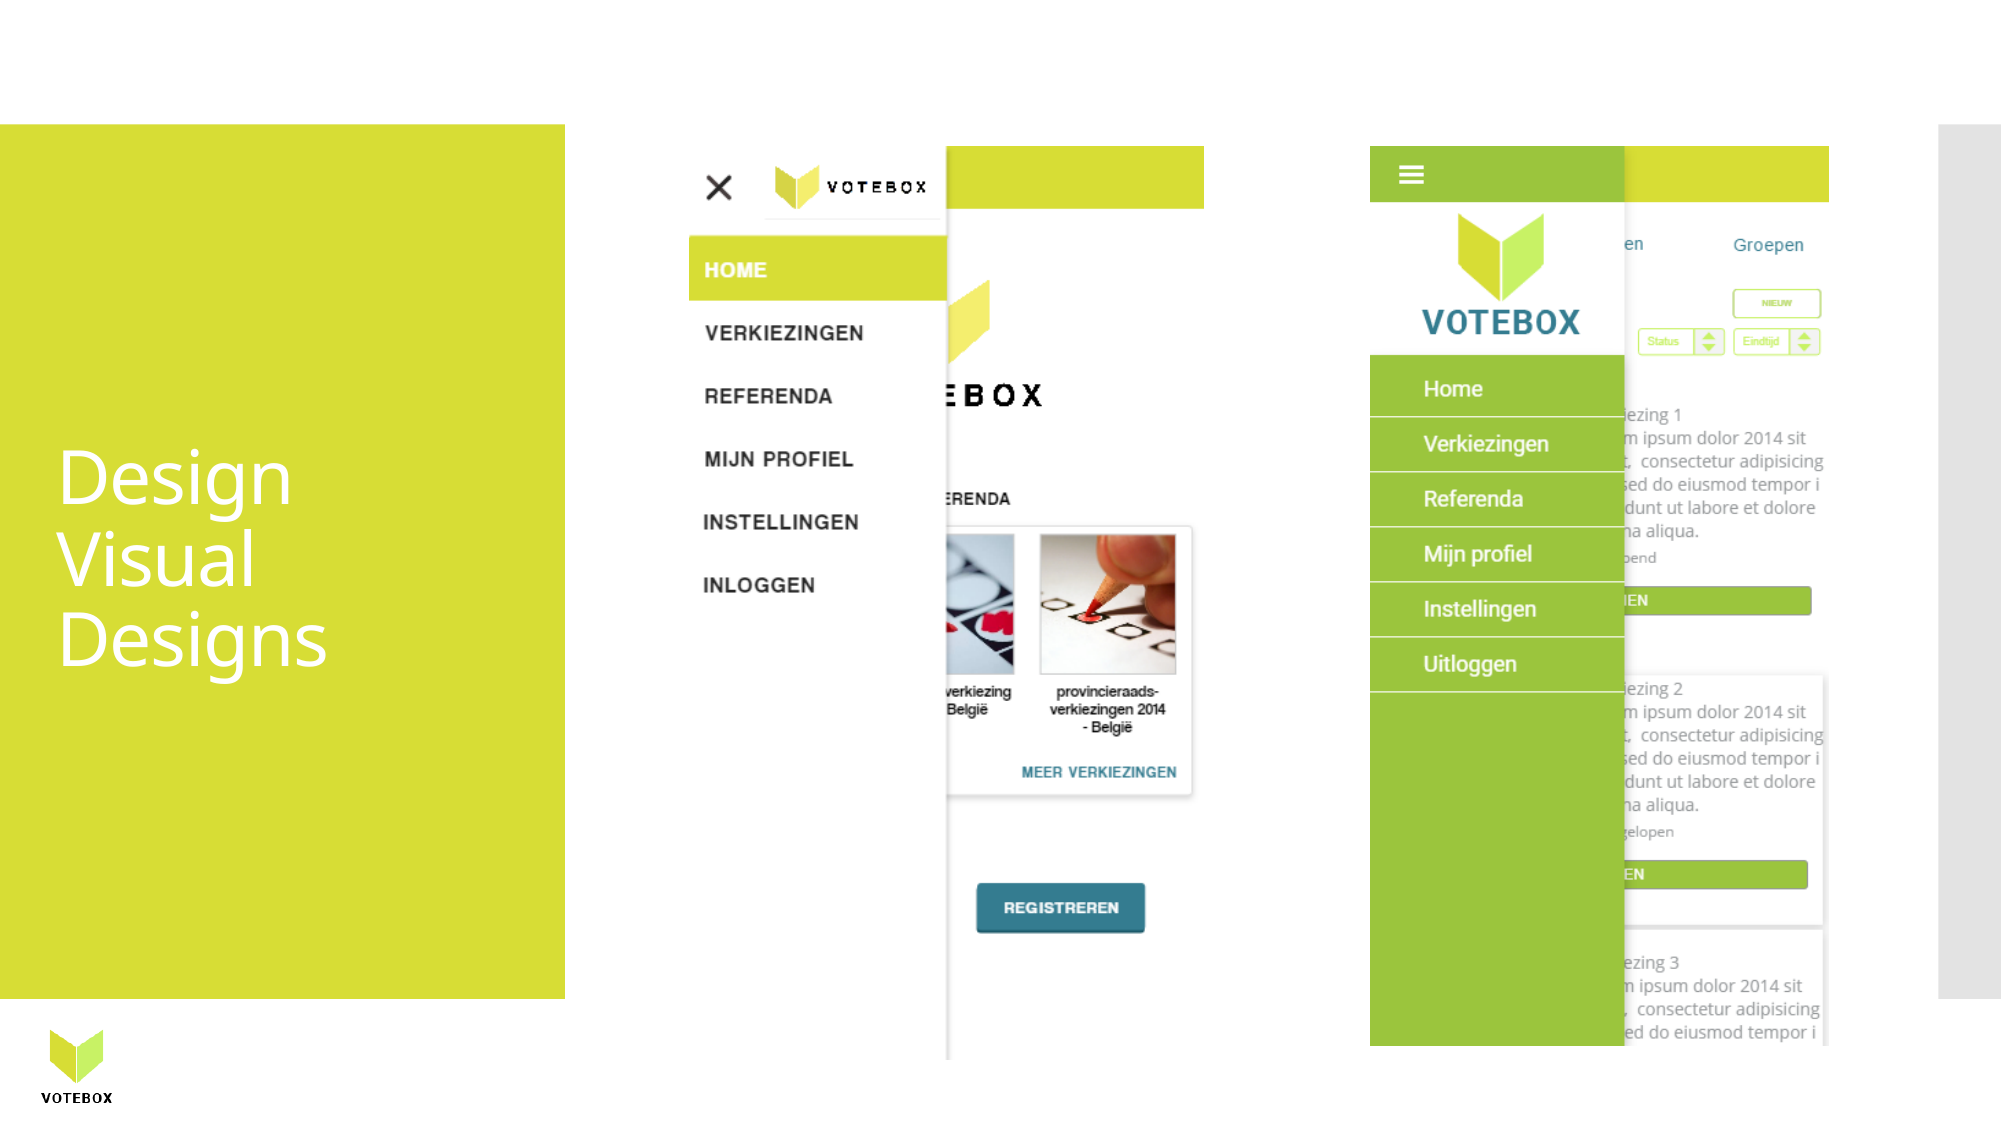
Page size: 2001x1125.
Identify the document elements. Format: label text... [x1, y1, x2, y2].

picture [1370, 145, 1829, 1047]
title Design Visual Designs [41, 184, 525, 940]
picture [41, 1029, 112, 1103]
picture [689, 145, 1204, 1060]
